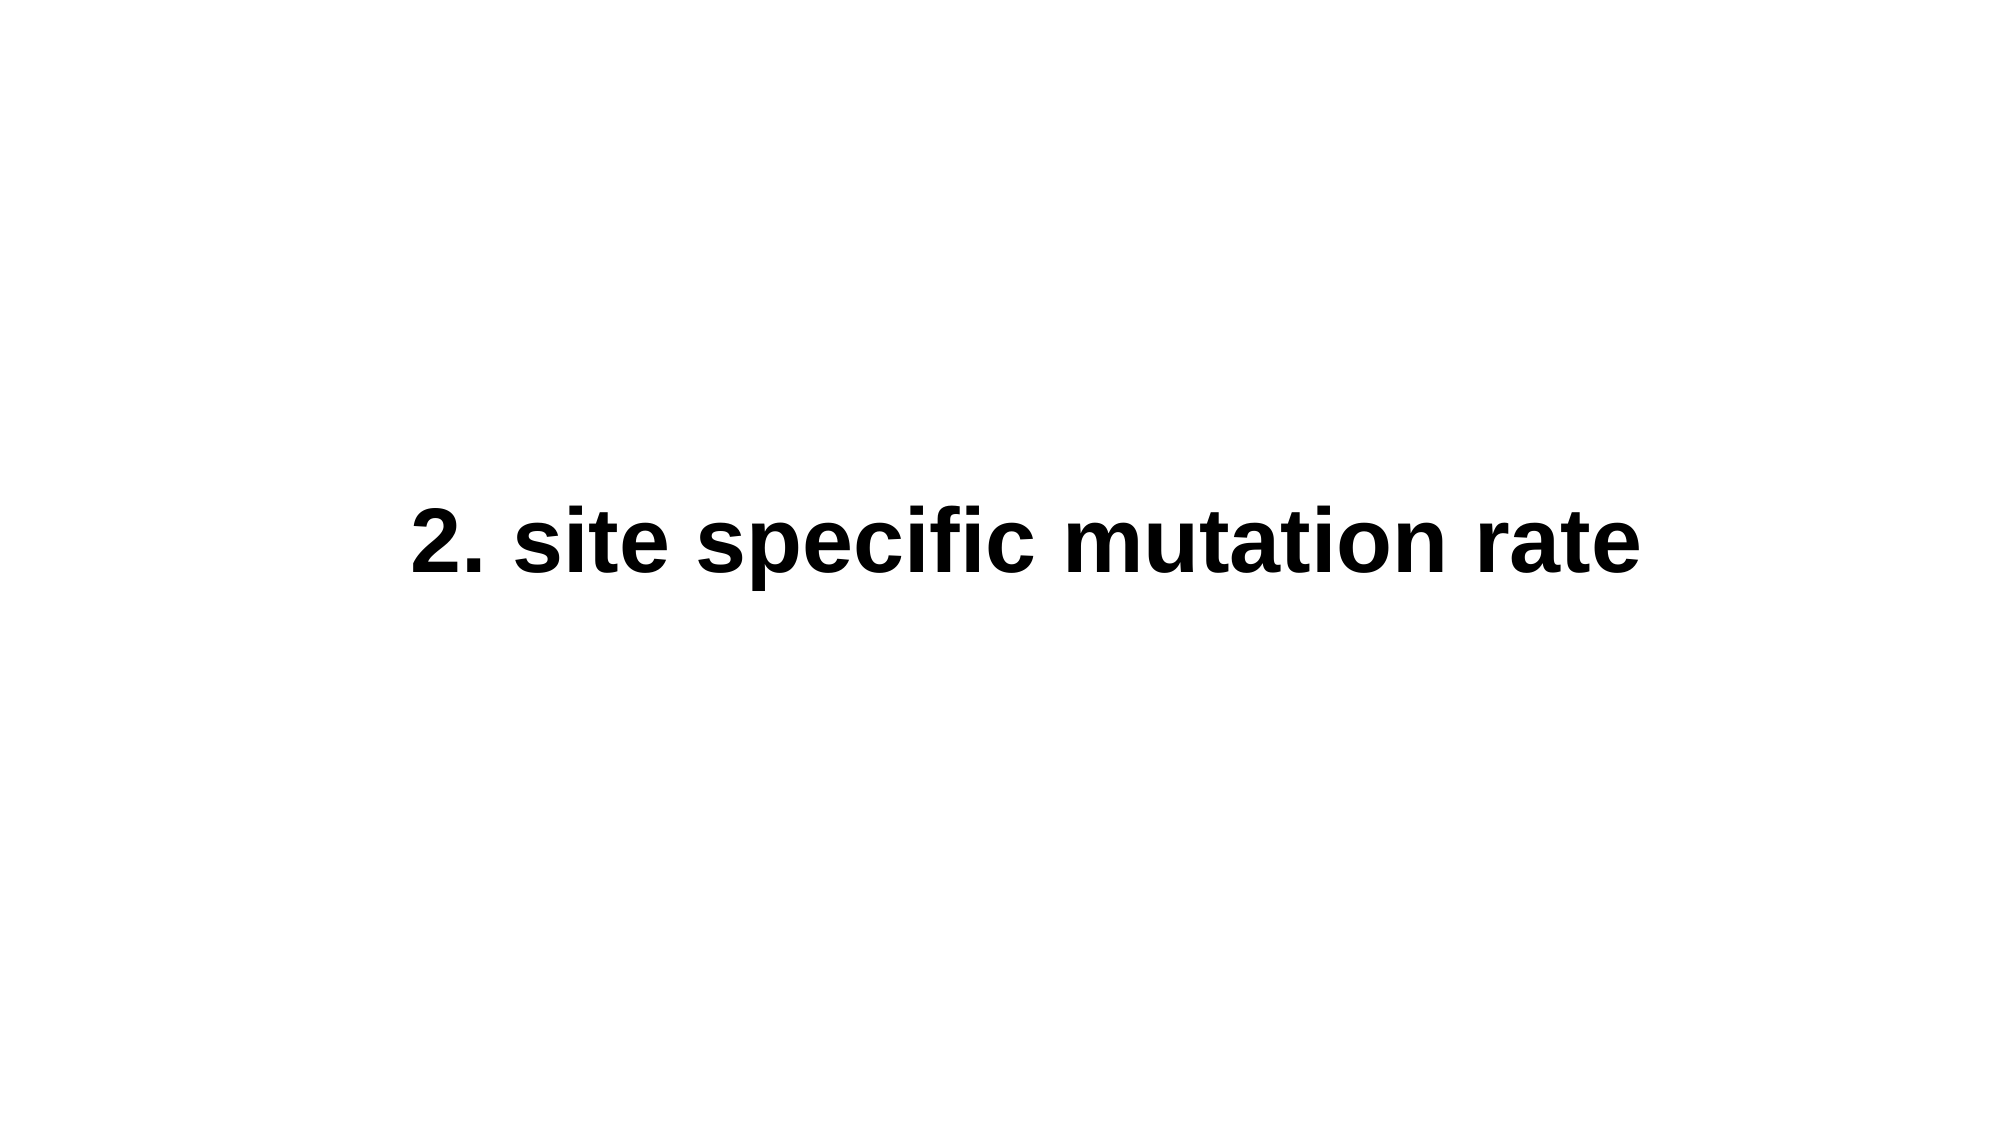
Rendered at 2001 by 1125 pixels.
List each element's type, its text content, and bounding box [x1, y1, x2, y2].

text_box 2. site specific mutation rate [165, 427, 1889, 644]
